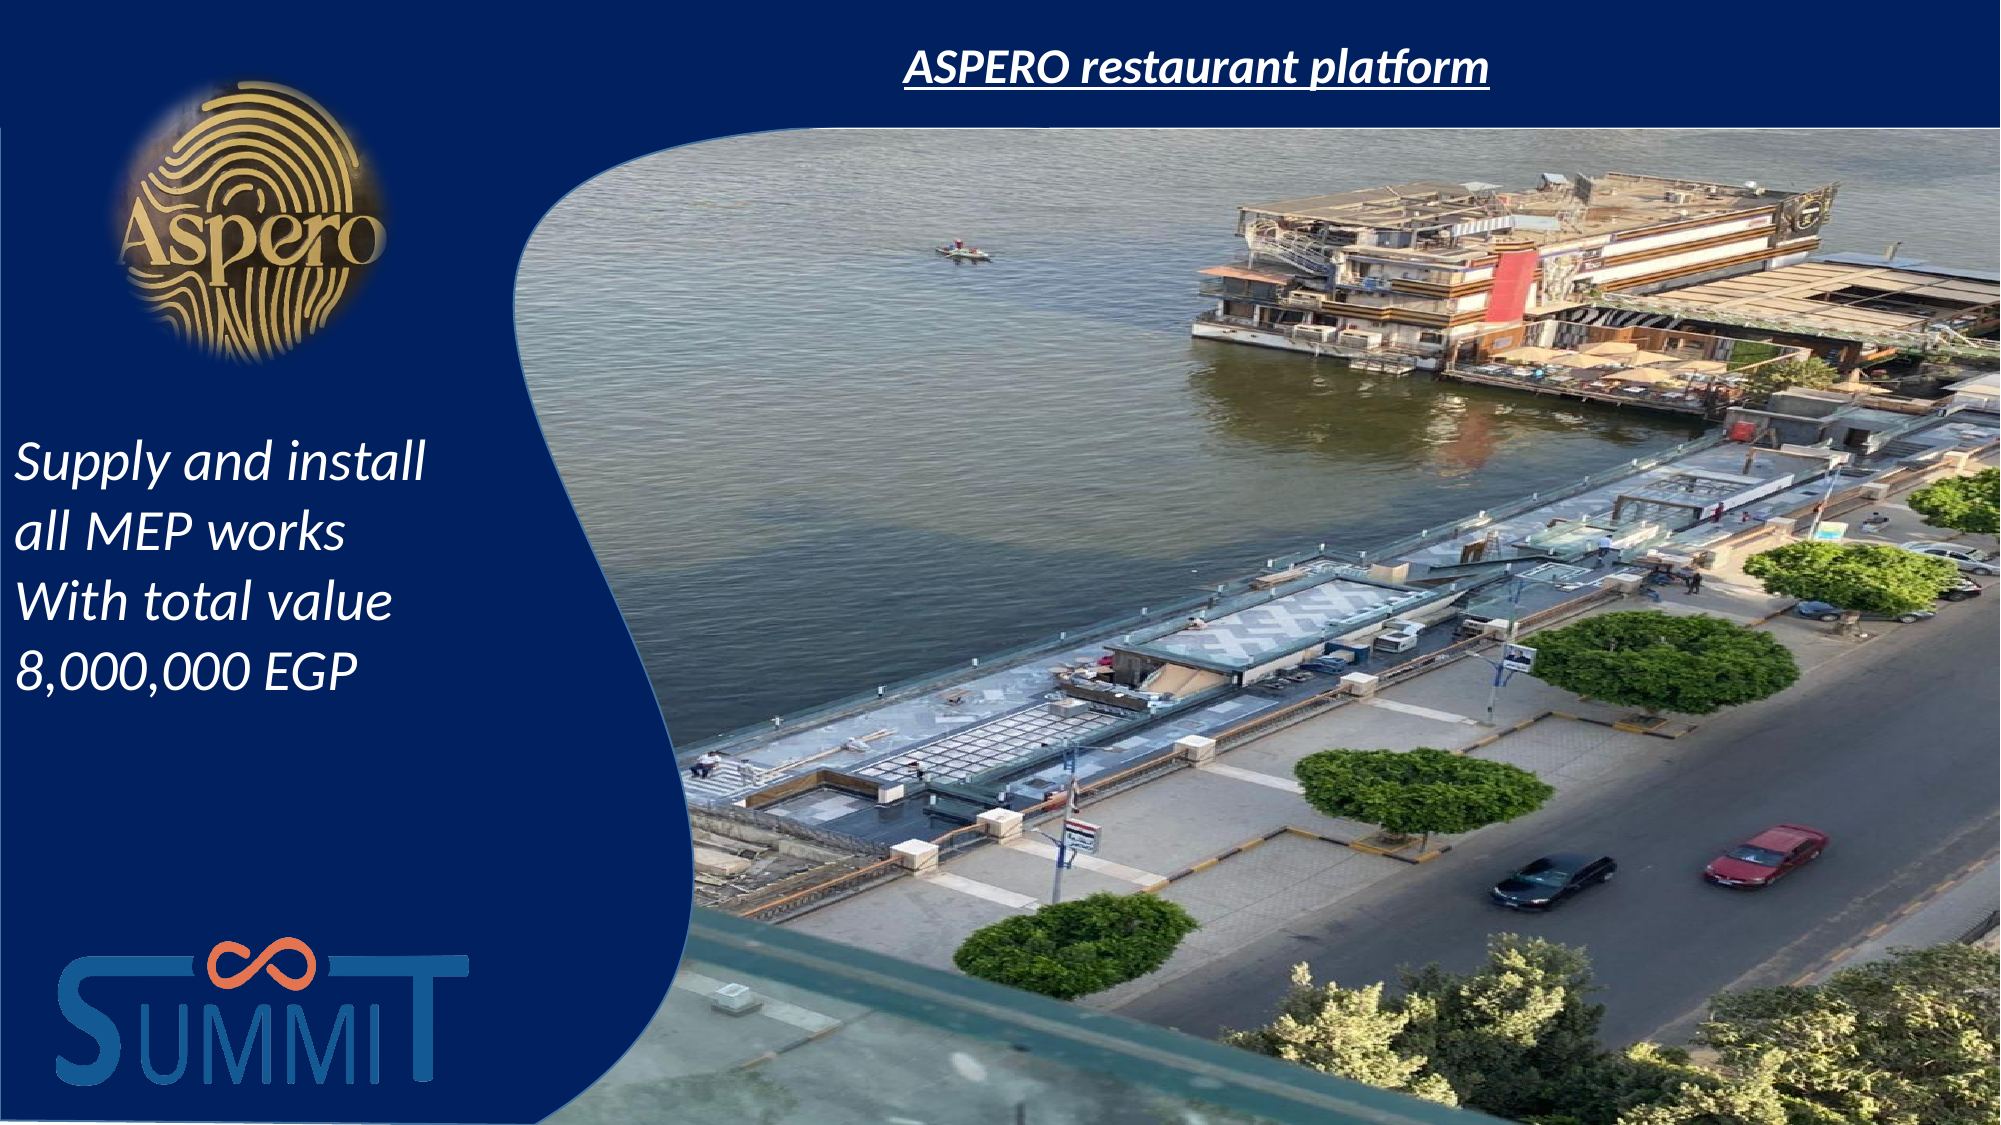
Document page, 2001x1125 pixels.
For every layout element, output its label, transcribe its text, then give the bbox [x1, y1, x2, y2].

text_box Supply and install all MEP works With total value 8,000,000 EGP [0, 129, 484, 1125]
text_box ASPERO restaurant platform [0, 0, 2000, 129]
picture [55, 937, 469, 1086]
picture [484, 129, 2000, 1125]
picture [96, 61, 404, 374]
